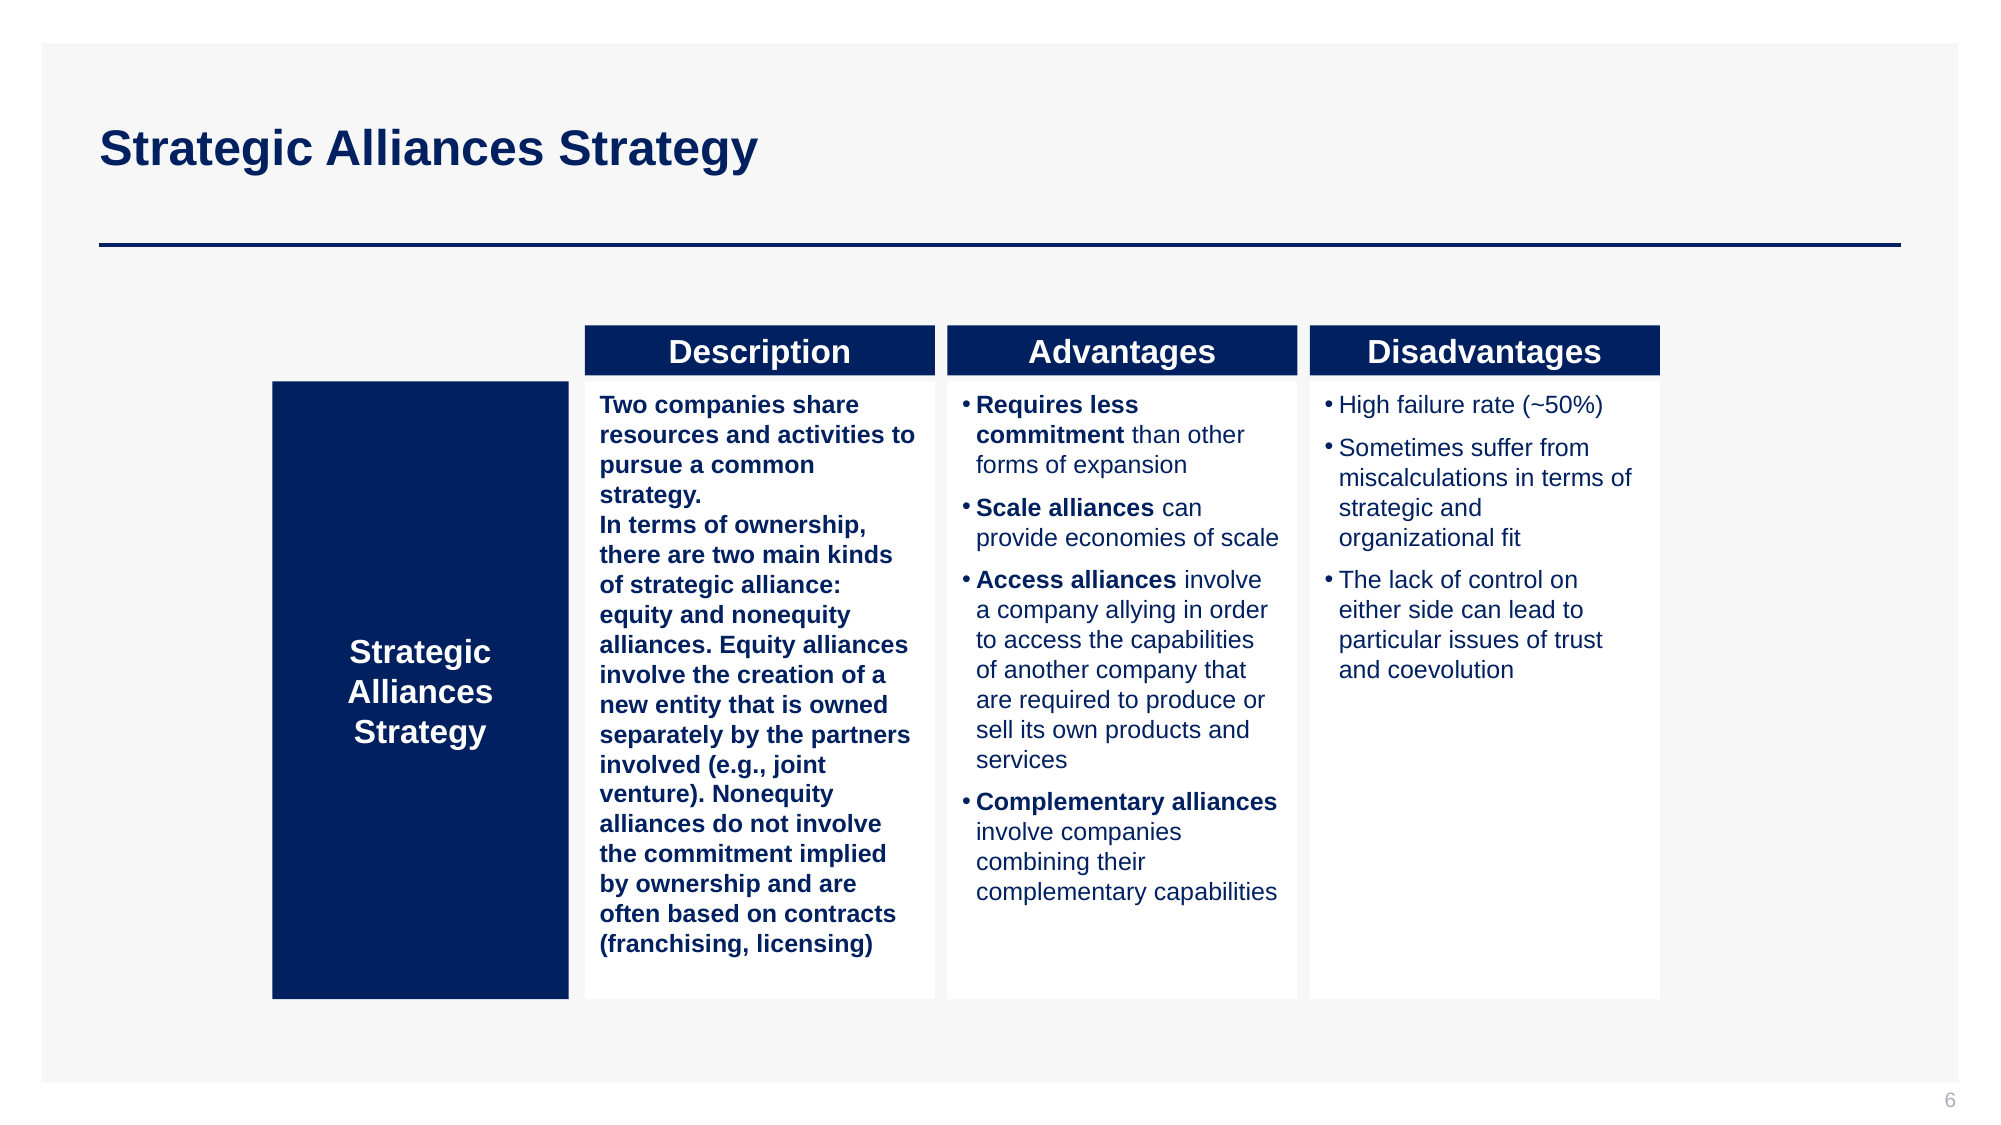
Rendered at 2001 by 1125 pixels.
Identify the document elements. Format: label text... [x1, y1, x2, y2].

text_box Strategic Alliances Strategy [271, 380, 570, 1000]
slide_number 6 [1506, 1088, 1957, 1119]
text_box Advantages [946, 324, 1298, 376]
text_box Disadvantages [1309, 324, 1661, 376]
text_box Two companies share resources and activities to pursue a common strategy. In terms of ownership, there are two main kinds of strategic alliance: equity and nonequity alliances. Equity alliances involve the creation of a new entity that is owned separately by the partners involved (e.g., joint venture). Nonequity alliances do not involve the commitment implied by ownership and are often based on contracts (franchising, licensing) [584, 380, 936, 1000]
title Strategic Alliances Strategy [84, 59, 1901, 239]
text_box High failure rate (~50%) Sometimes suffer from miscalculations in terms of strategic and organizational fit The lack of control on either side can lead to particular issues of trust and coevolution [1309, 380, 1661, 1000]
text_box Description [584, 324, 936, 376]
text_box Requires less commitment than other forms of expansion Scale alliances can provide economies of scale Access alliances involve a company allying in order to access the capabilities of another company that are required to produce or sell its own products and services Complementary alliances involve companies combining their complementary capabilities [946, 380, 1298, 1000]
